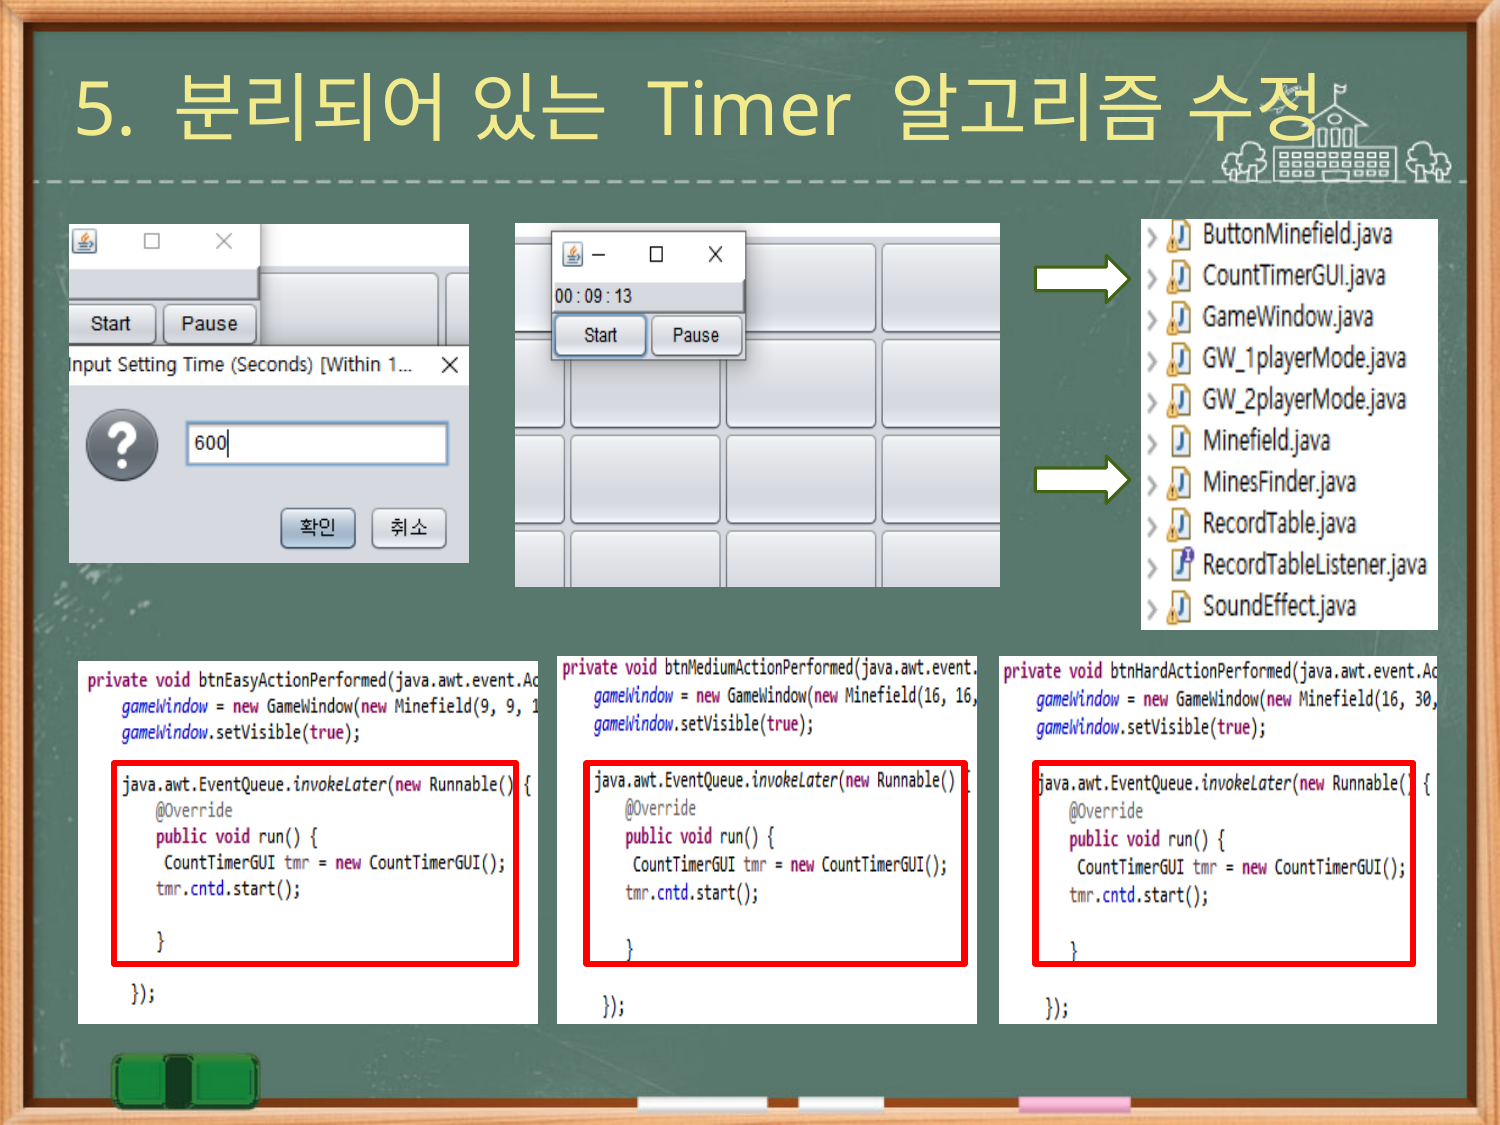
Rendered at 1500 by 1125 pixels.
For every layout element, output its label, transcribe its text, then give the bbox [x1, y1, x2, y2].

picture [0, 0, 1500, 1125]
text_box [1033, 253, 1131, 304]
text_box [1033, 454, 1131, 505]
title 5. 분리되어 있는 Timer 알고리즘 수정 [58, 35, 1414, 176]
